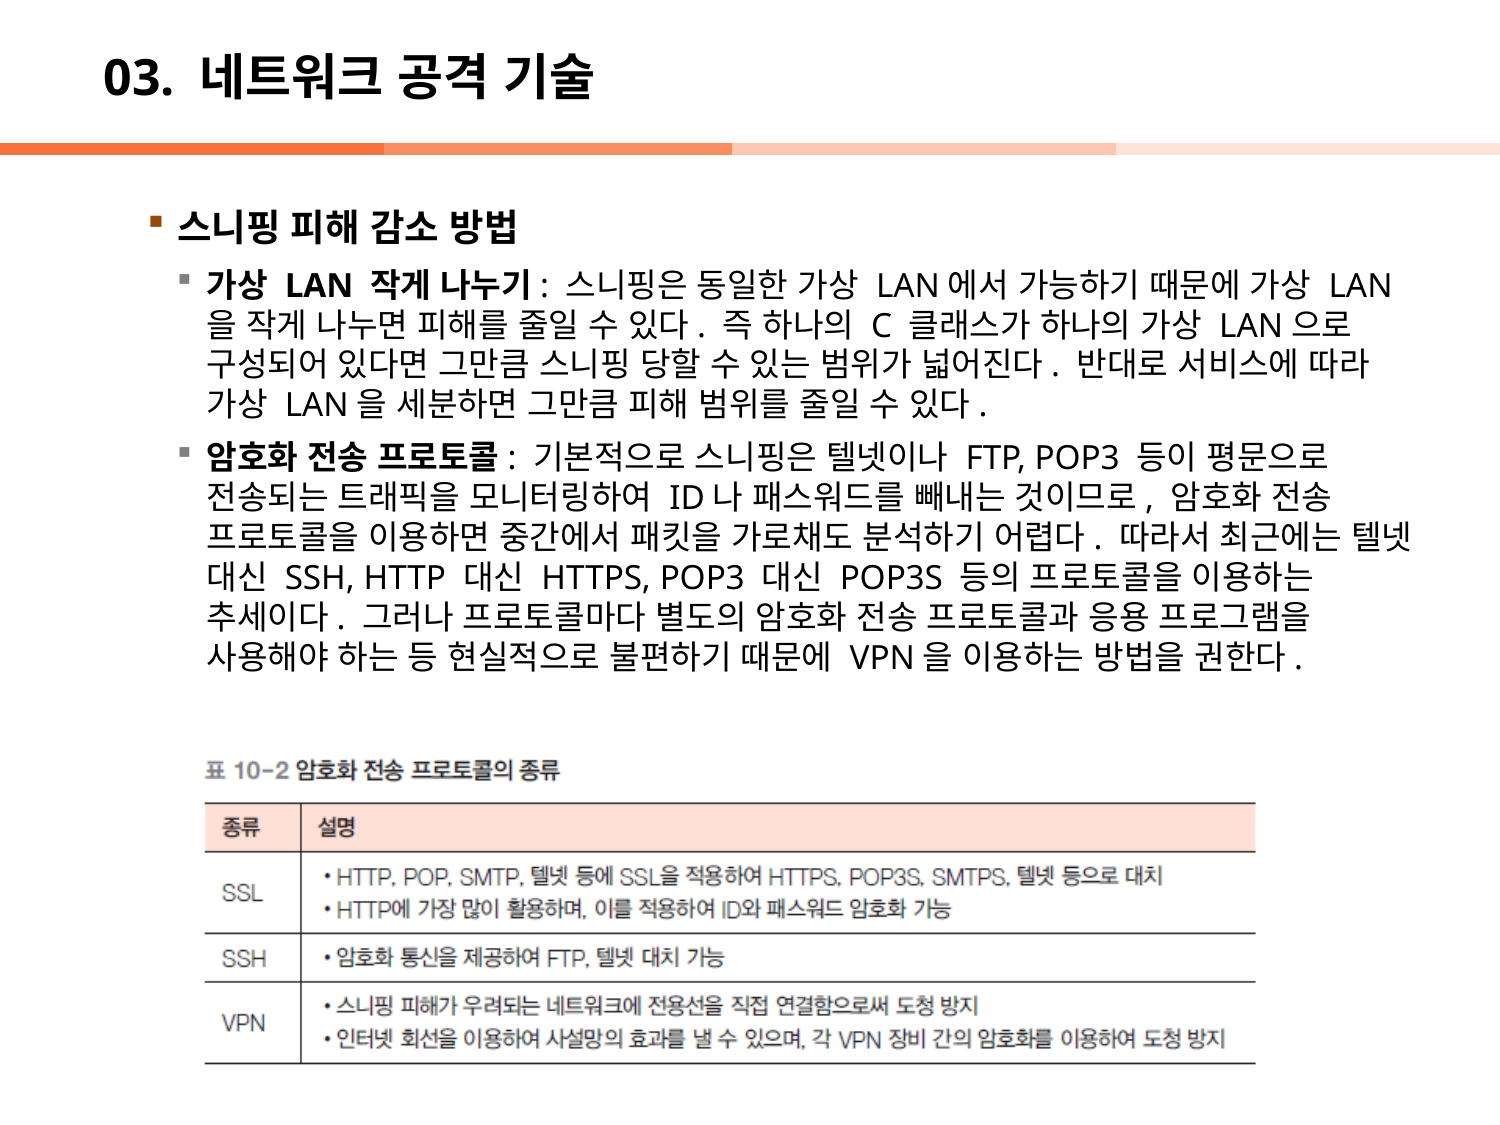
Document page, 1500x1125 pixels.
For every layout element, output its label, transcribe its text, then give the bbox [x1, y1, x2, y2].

picture [191, 751, 1270, 1099]
list 스니핑 피해 감소 방법 가상 LAN 작게 나누기: 스니핑은 동일한 가상 LAN에서 가능하기 때문에 가상 LAN을 작게 나누면 피해를 줄일 수 있다. 즉 하나의 C 클래스가 하나의 가상 LAN으로 구성되어 있다면 그만큼 스니핑 당할 수 있는 범위가 넓어진다. 반대로 서비스에 따라 가상 LAN을 세분하면 그만큼 피해 범위를 줄일 수 있다. 암호화 전송 프로토콜: 기본적으로 스니핑은 텔넷이나 FTP, POP3 등이 평문으로 전송되는 트래픽을 모니터링하여 ID나 패스워드를 빼내는 것이므로, 암호화 전송 프로토콜을 이용하면 중간에서 패킷을 가로채도 분석하기 어렵다. 따라서 최근에는 텔넷 대신 SSH, HTTP 대신 HTTPS, POP3 대신 POP3S 등의 프로토콜을 이용하는 추세이다. 그러나 프로토콜마다 별도의 암호화 전송 프로토콜과 응용 프로그램을 사용해야 하는 등 현실적으로 불편하기 때문에 VPN을 이용하는 방법을 권한다. [88, 196, 1436, 1083]
title 03. 네트워크 공격 기술 [88, 30, 1330, 121]
